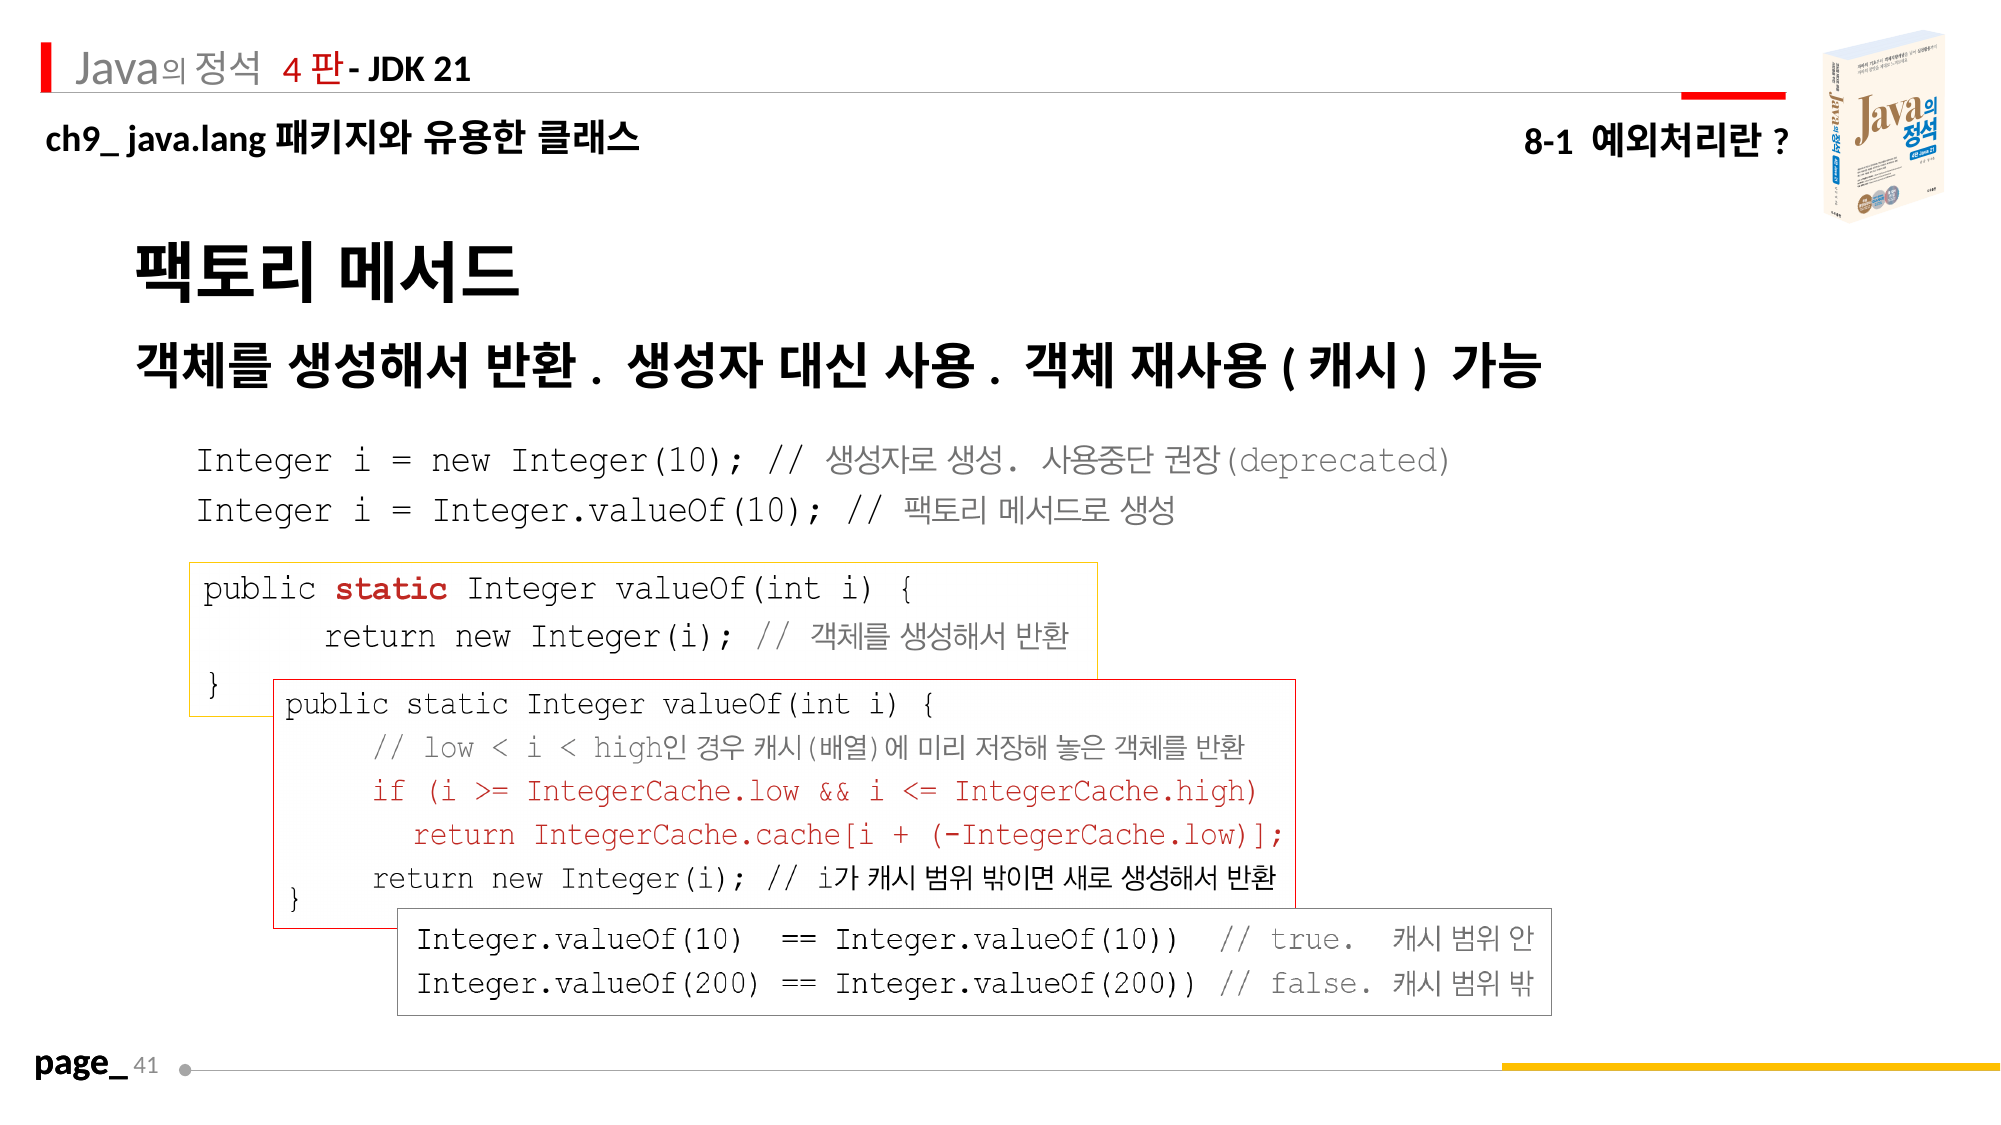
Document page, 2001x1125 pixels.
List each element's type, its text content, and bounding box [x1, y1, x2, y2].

picture [182, 434, 1458, 536]
text_box 객체를 생성해서 반환. 생성자 대신 사용. 객체 재사용(캐시) 가능 [121, 327, 1769, 403]
text_box 팩토리 메서드 [119, 223, 1841, 318]
text_box 8-1 예외처리란? [1415, 109, 1805, 169]
text_box page_ [19, 1030, 145, 1090]
picture [1819, 26, 1950, 228]
slide_number 41 [106, 1033, 174, 1094]
picture [189, 562, 1552, 1016]
